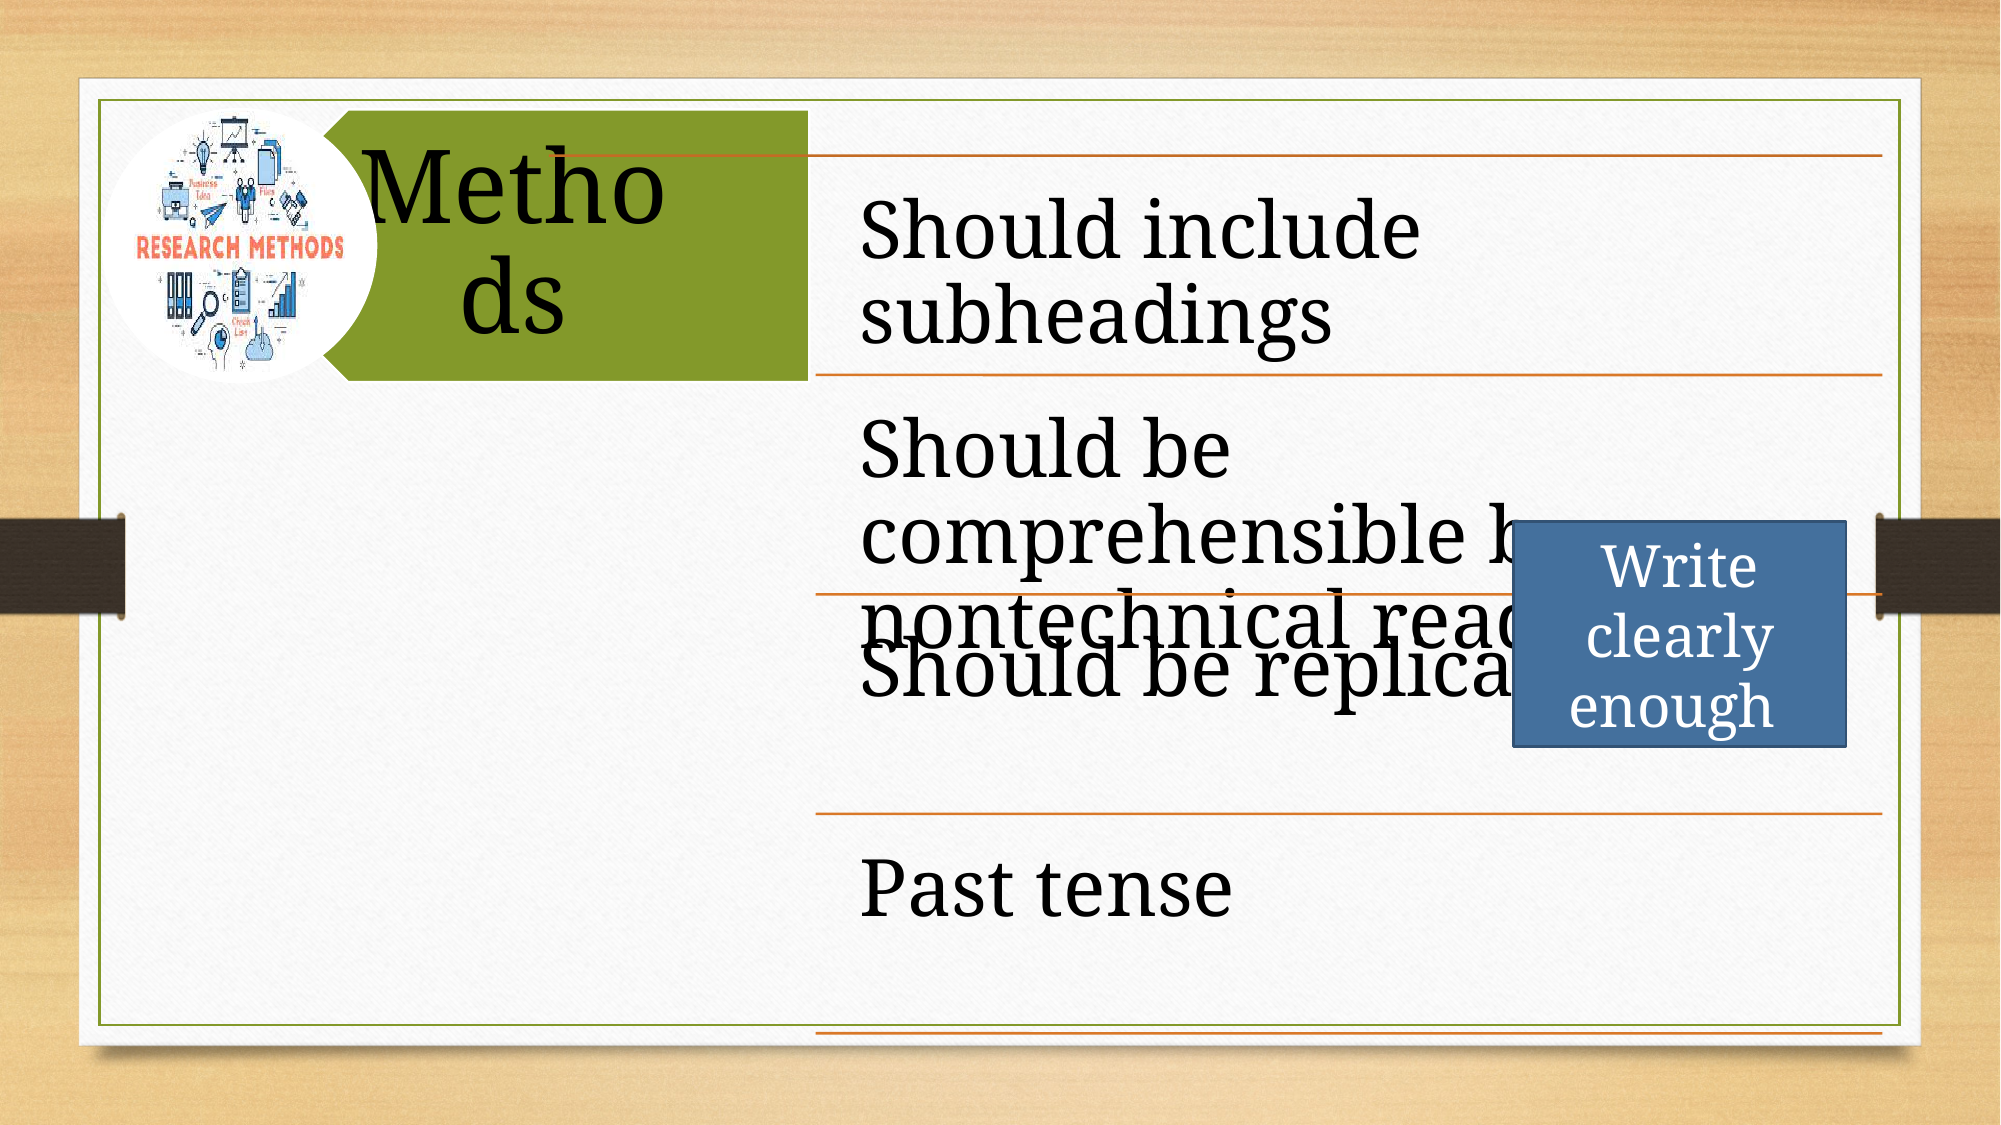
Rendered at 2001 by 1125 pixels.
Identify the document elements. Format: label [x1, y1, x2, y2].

text_box [48, 23, 864, 469]
text_box [548, 155, 1883, 1045]
picture [0, 0, 2001, 1125]
